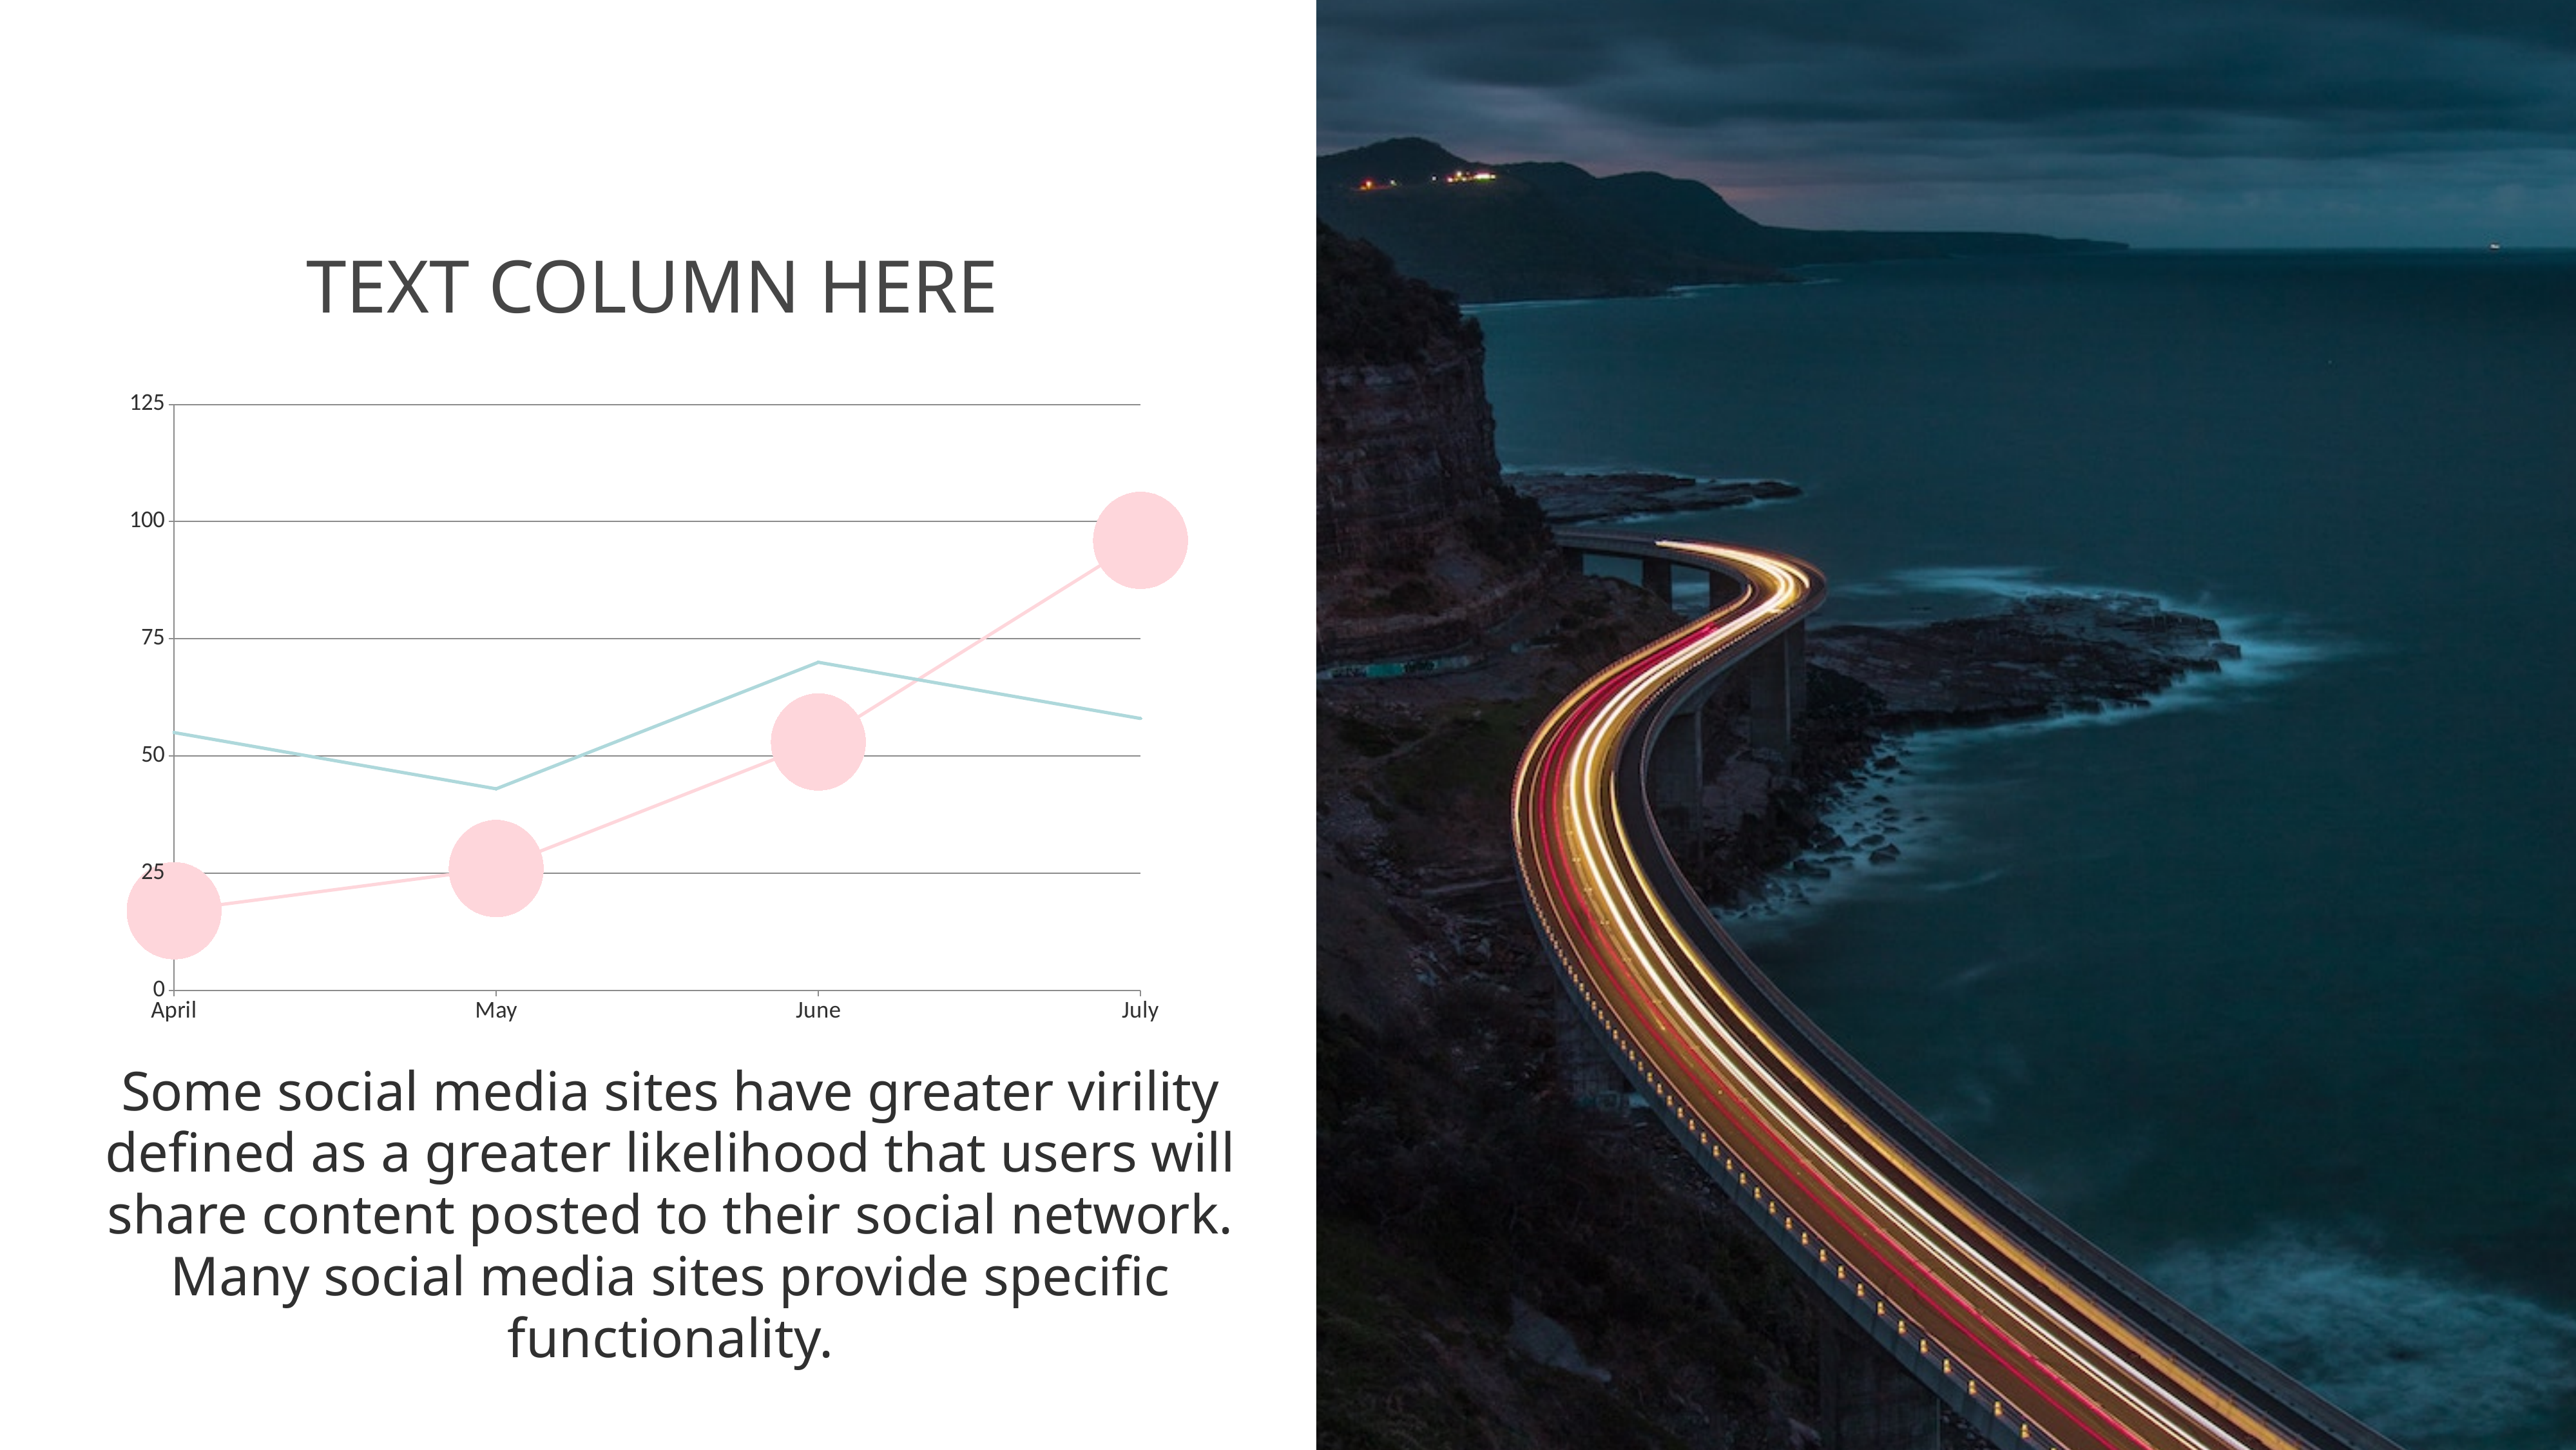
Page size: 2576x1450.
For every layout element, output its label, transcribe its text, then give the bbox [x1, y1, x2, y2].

picture [2309, 262, 2327, 264]
picture [2519, 262, 2530, 266]
text_box Some social media sites have greater virility defined as a greater likelihood that users will share content posted to their social network. Many social media sites provide specific functionality. [99, 1054, 1242, 1373]
picture [2397, 271, 2402, 279]
picture [2408, 270, 2427, 279]
picture [1950, 235, 1956, 239]
picture [2090, 251, 2099, 254]
picture [2291, 262, 2303, 264]
text_box TEXT COLUMN HERE [301, 249, 1041, 333]
picture [2140, 262, 2148, 266]
picture [2365, 256, 2371, 262]
picture [1316, 0, 2576, 1450]
picture [1996, 243, 2002, 249]
picture [2006, 241, 2013, 245]
chart [104, 371, 1188, 1049]
picture [2460, 275, 2466, 277]
picture [2466, 262, 2476, 264]
picture [2501, 257, 2512, 264]
picture [2068, 252, 2080, 255]
picture [2012, 244, 2034, 249]
